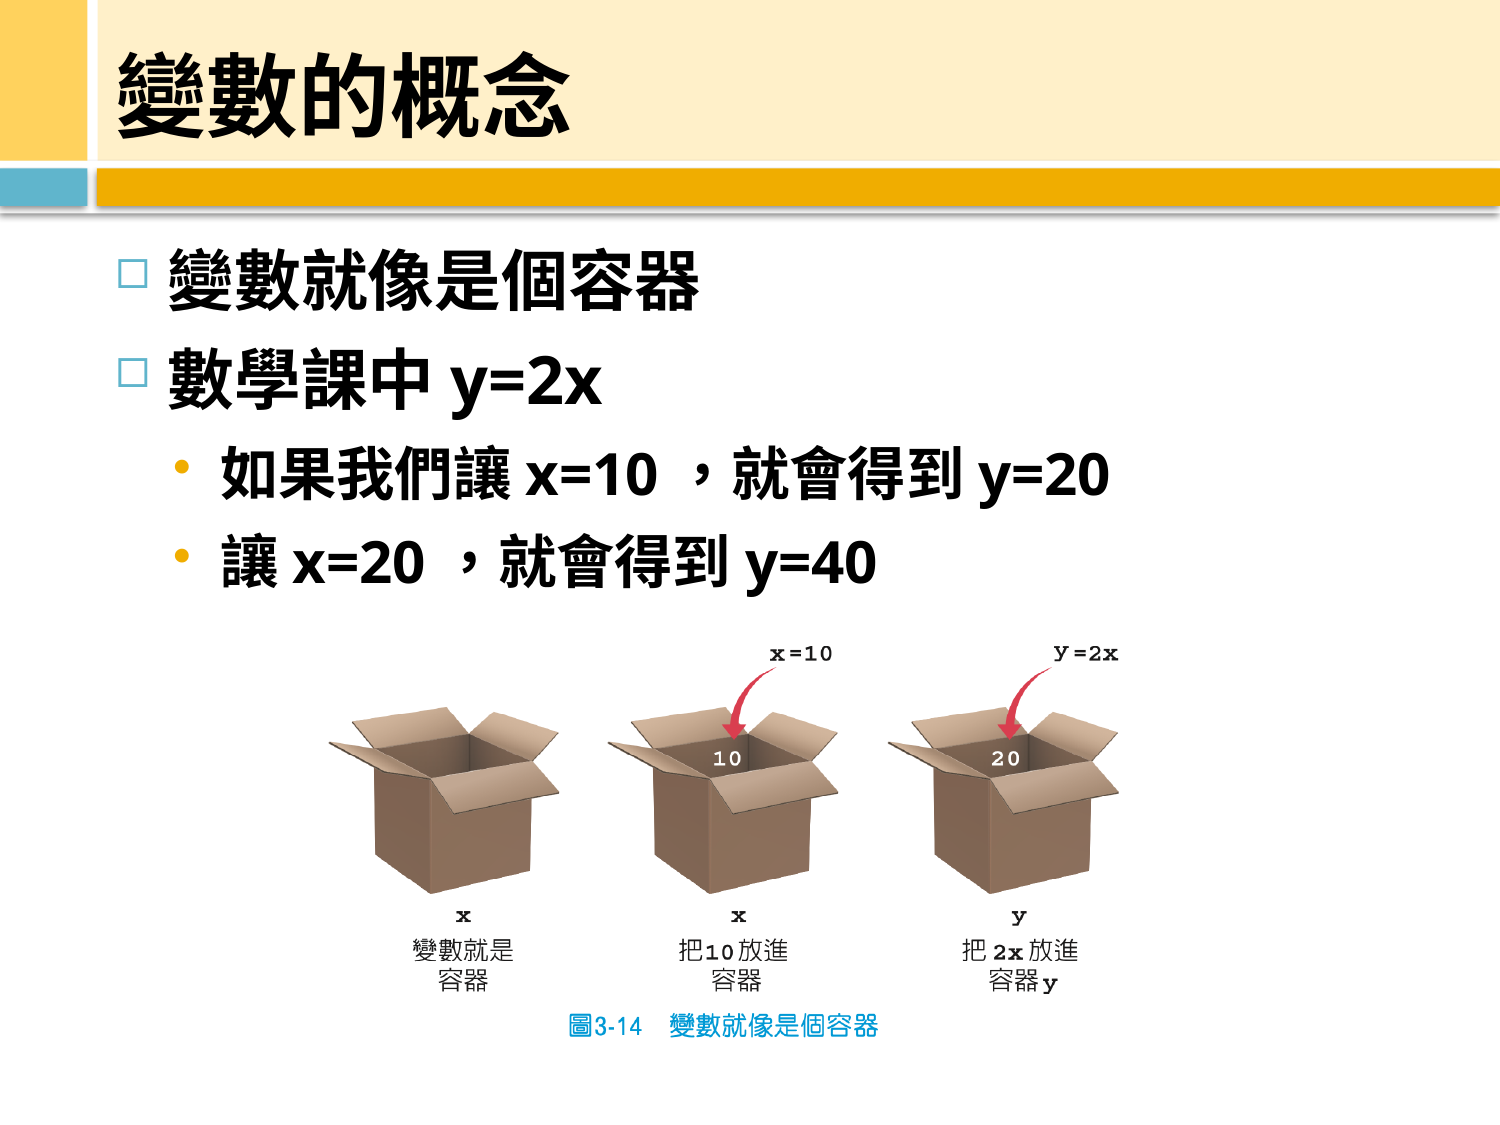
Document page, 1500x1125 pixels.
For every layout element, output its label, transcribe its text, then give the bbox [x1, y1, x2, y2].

list 變數就像是個容器 數學課中y=2x 如果我們讓x=10，就會得到y=20 讓x=20，就會得到y=40 [100, 231, 1438, 1024]
title 變數的概念 [100, 26, 1438, 161]
picture [299, 627, 1151, 1050]
